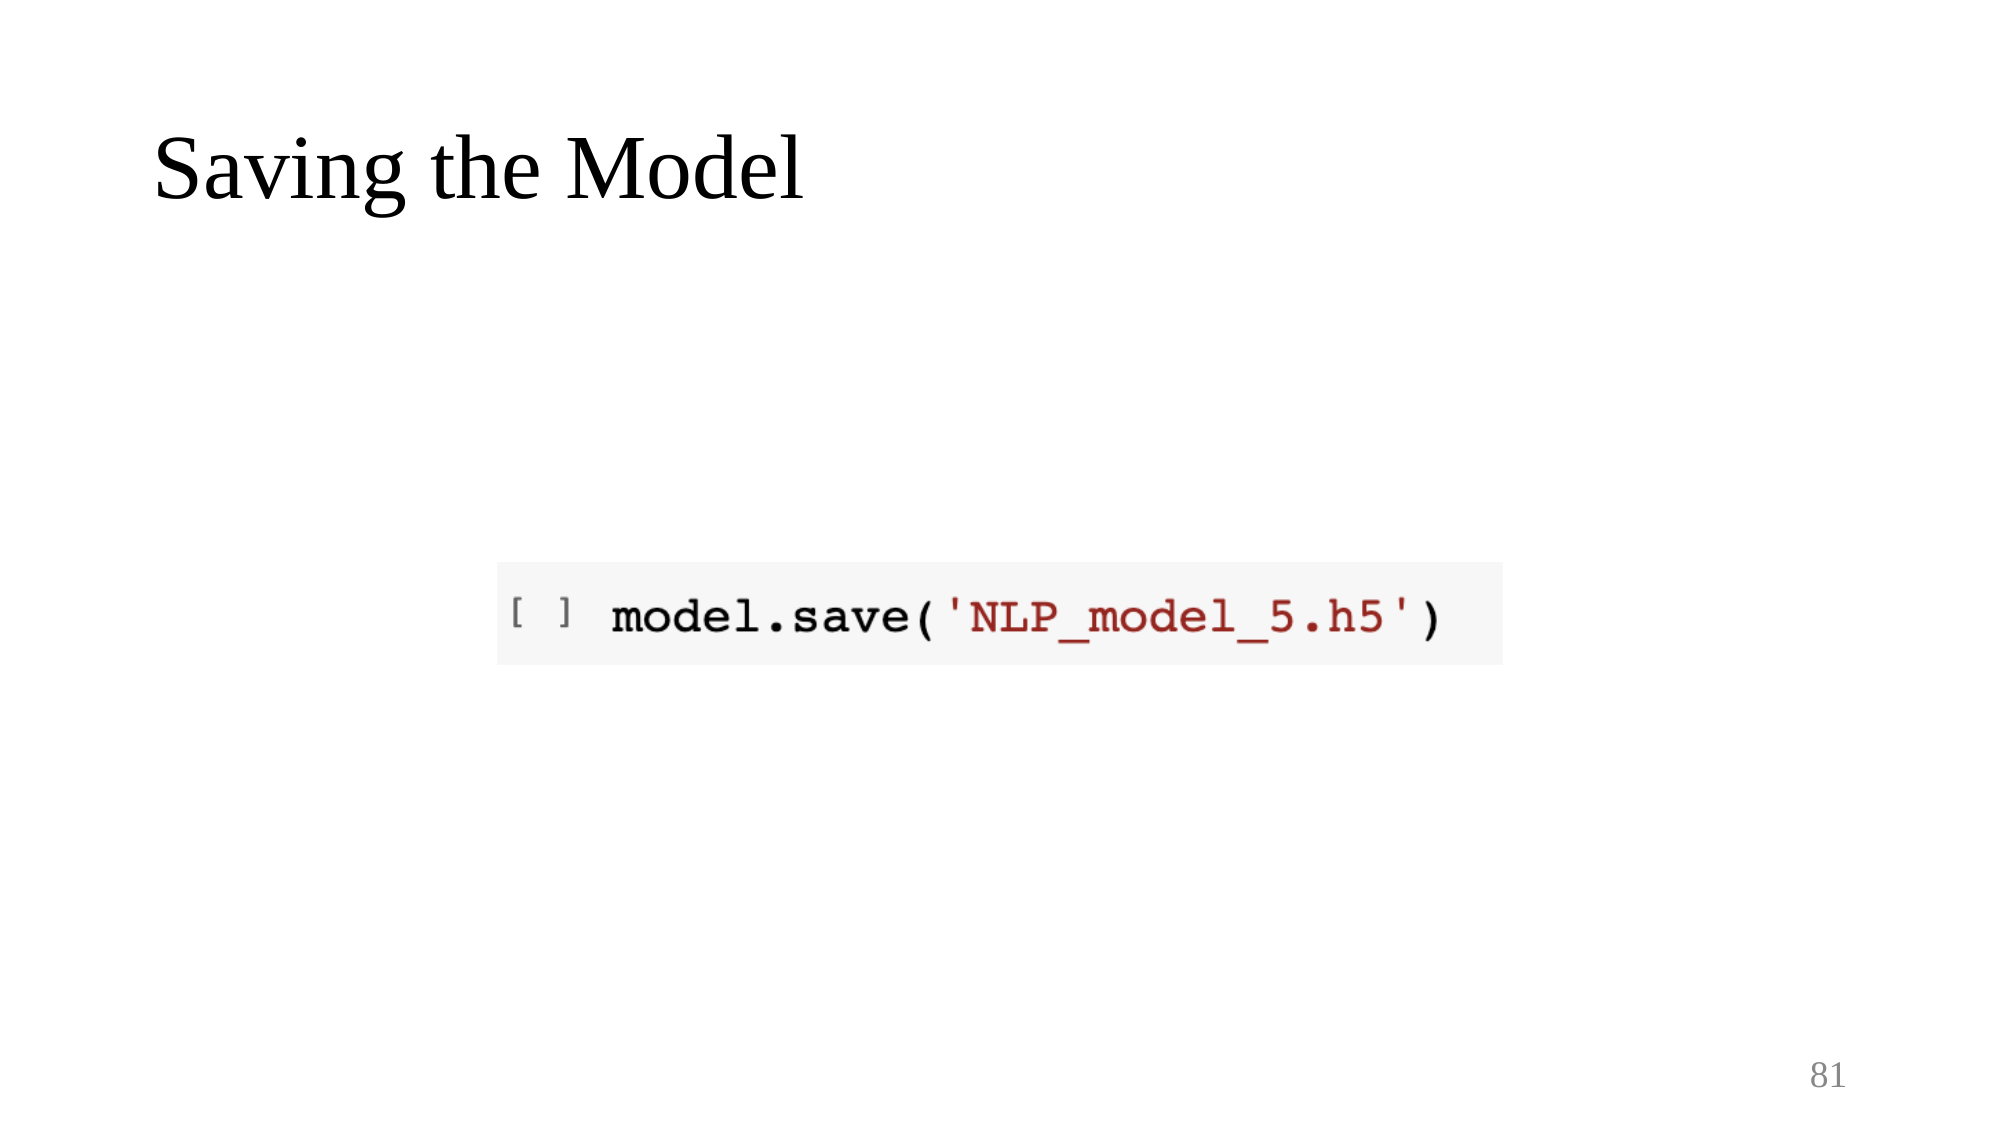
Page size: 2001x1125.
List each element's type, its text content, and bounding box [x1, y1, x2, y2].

title Saving the Model [137, 59, 1863, 278]
picture [497, 562, 1503, 665]
slide_number 81 [1412, 1042, 1863, 1103]
